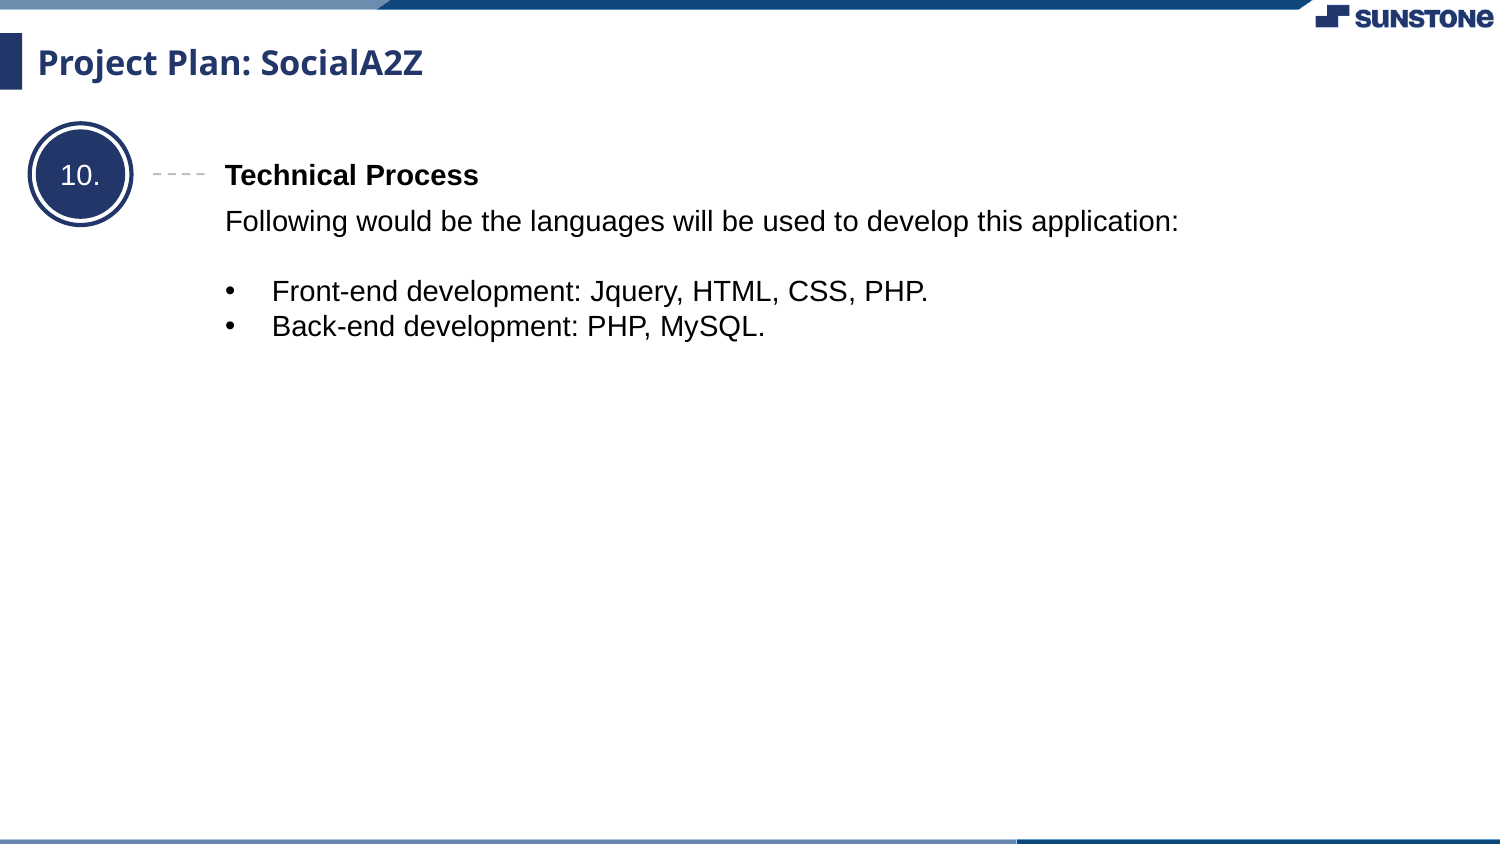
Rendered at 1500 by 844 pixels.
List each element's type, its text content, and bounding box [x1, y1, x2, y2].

title Project Plan: SocialA2Z [22, 33, 1316, 90]
text_box Technical Process [215, 148, 1316, 195]
picture [0, 0, 1500, 844]
text_box Following would be the languages will be used to develop this application: Front-end development: Jquery, HTML, CSS, PHP. Back-end development: PHP, MySQL. [209, 195, 1345, 351]
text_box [29, 123, 211, 226]
